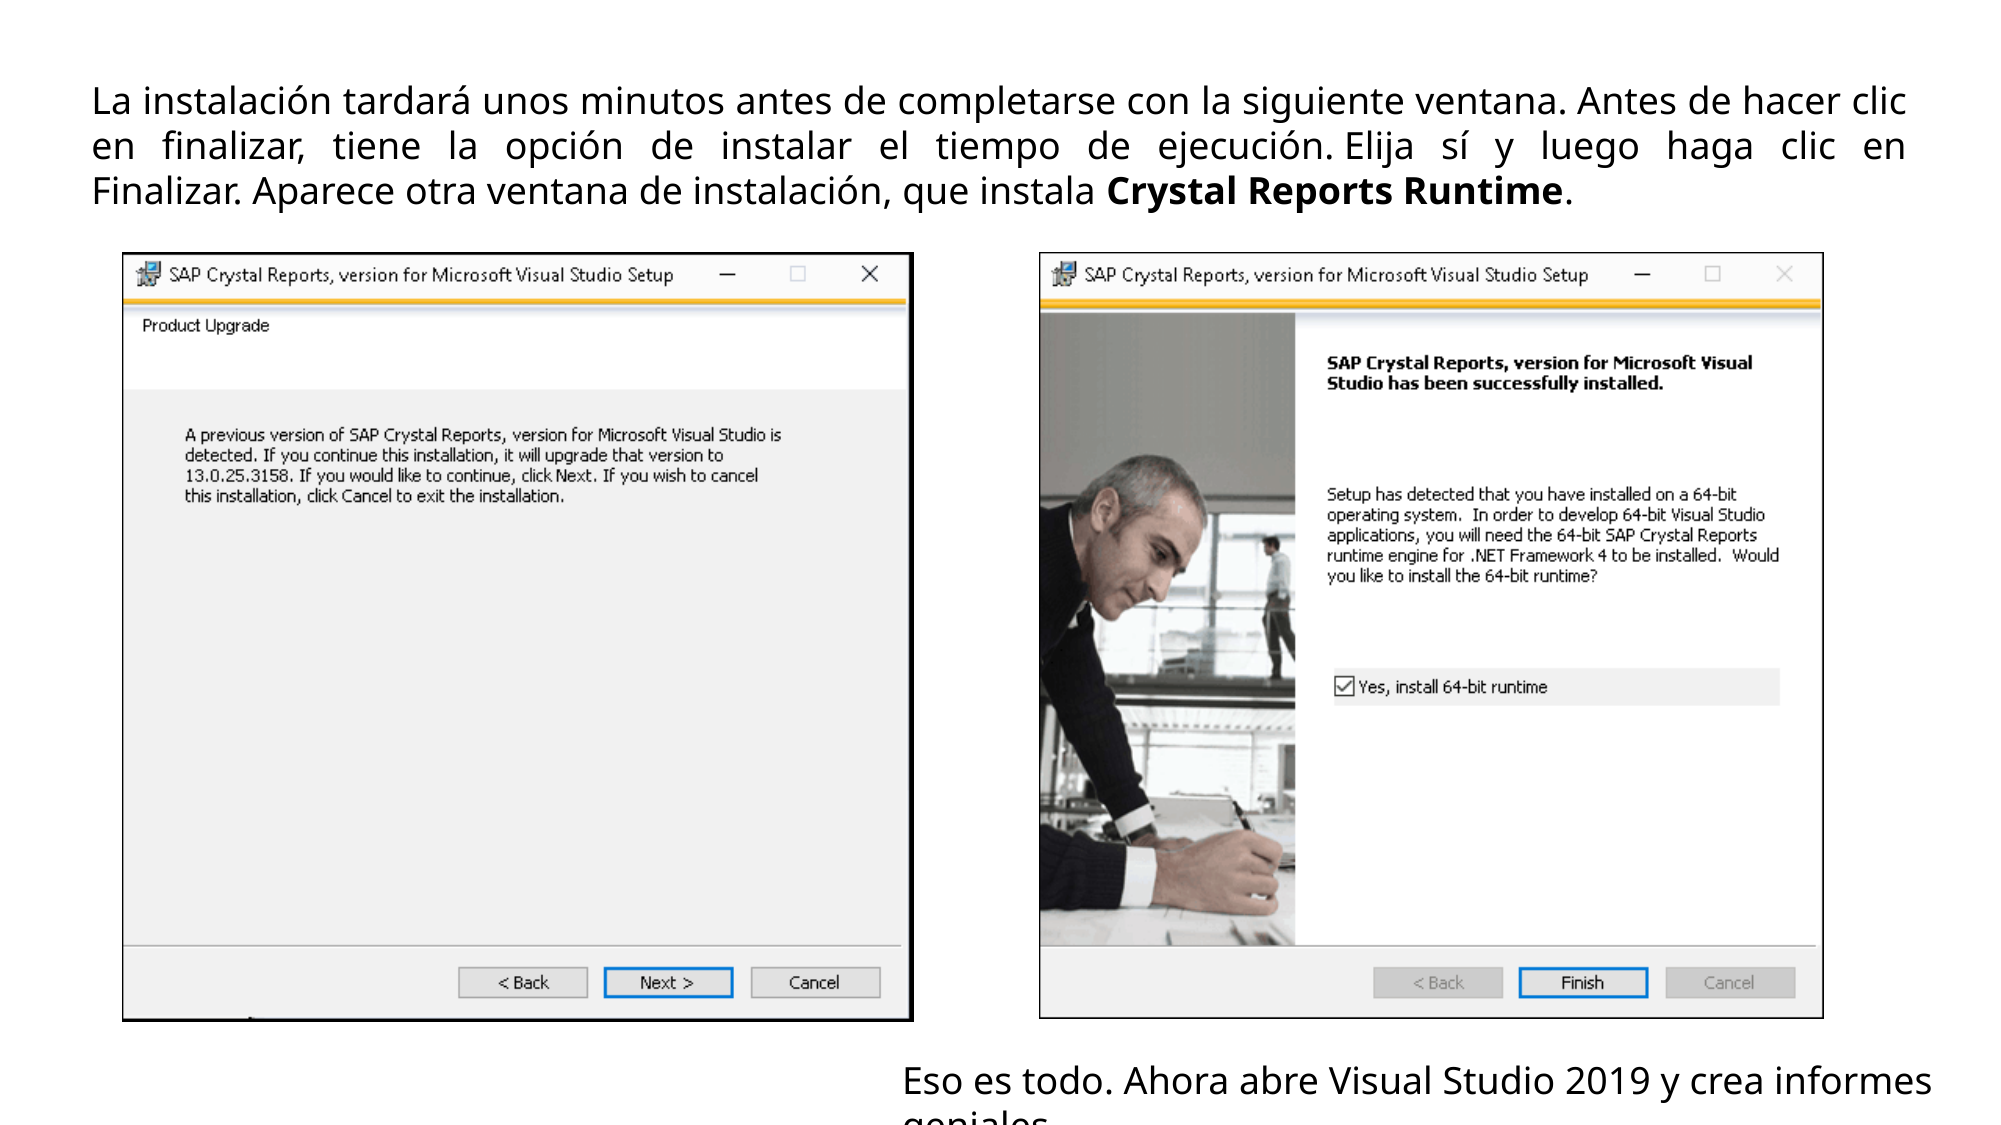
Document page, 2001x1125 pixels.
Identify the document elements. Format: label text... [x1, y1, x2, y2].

picture [122, 252, 914, 1022]
text_box Eso es todo. Ahora abre Visual Studio 2019 y crea informes geniales. [887, 1049, 1976, 1125]
picture [1039, 252, 1824, 1019]
text_box La instalación tardará unos minutos antes de completarse con la siguiente ventana. Antes de hacer clic en finalizar, tiene la opción de instalar el tiempo de ejecución. Elija sí y luego haga clic en Finalizar. Aparece otra ventana de instalación, que instala Crystal Reports Runtime. [76, 70, 1924, 220]
